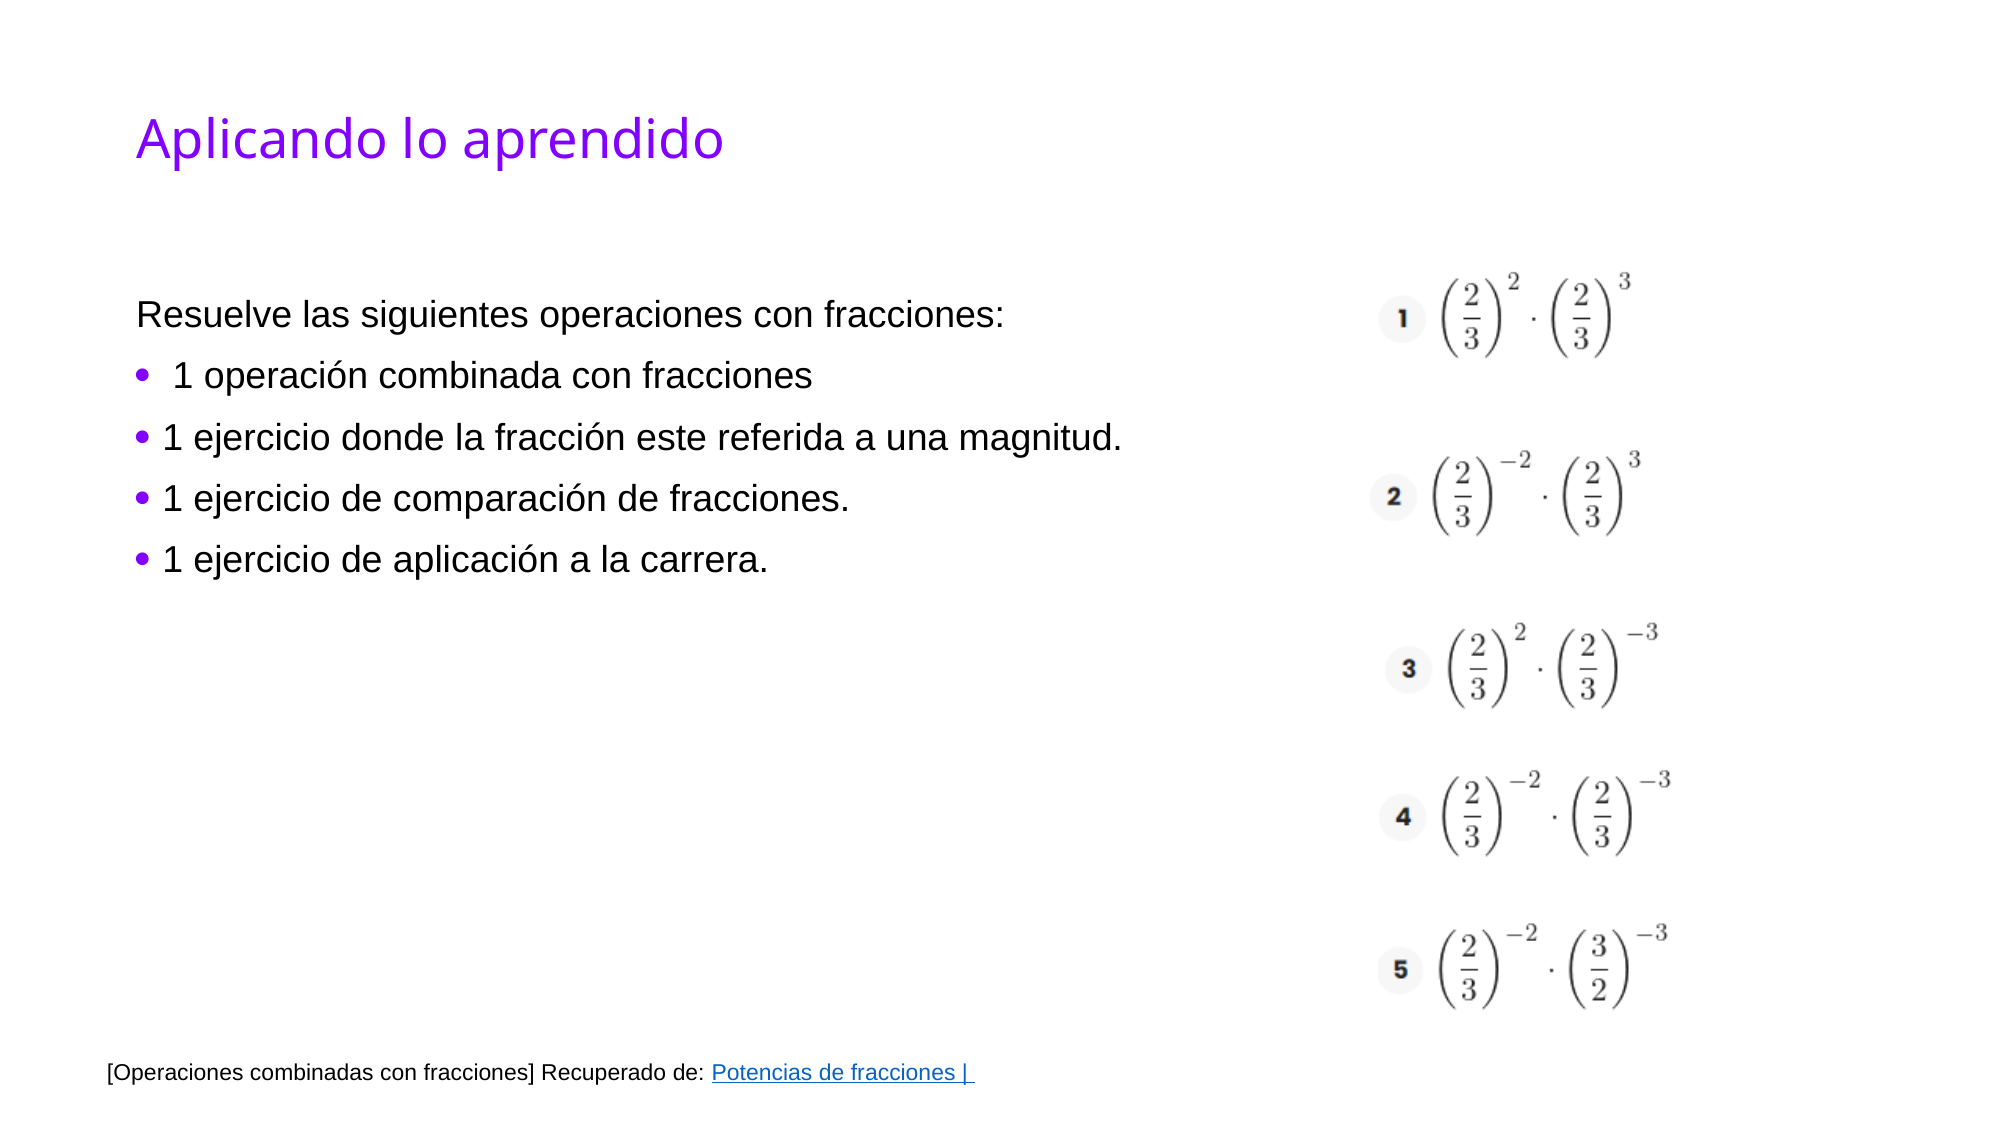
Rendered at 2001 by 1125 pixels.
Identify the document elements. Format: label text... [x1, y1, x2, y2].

title Aplicando lo aprendido [121, 110, 1882, 173]
picture [1353, 413, 1693, 1062]
picture [1365, 252, 1662, 395]
list Resuelve las siguientes operaciones con fracciones:  1 operación combinada con fracciones  1 ejercicio donde la fracción este referida a una magnitud.  1 ejercicio de comparación de fracciones.  1 ejercicio de aplicación a la carrera. [121, 221, 1207, 606]
list [Operaciones combinadas con fracciones] Recuperado de: Potencias de fracciones | Superprof [91, 1049, 1852, 1101]
